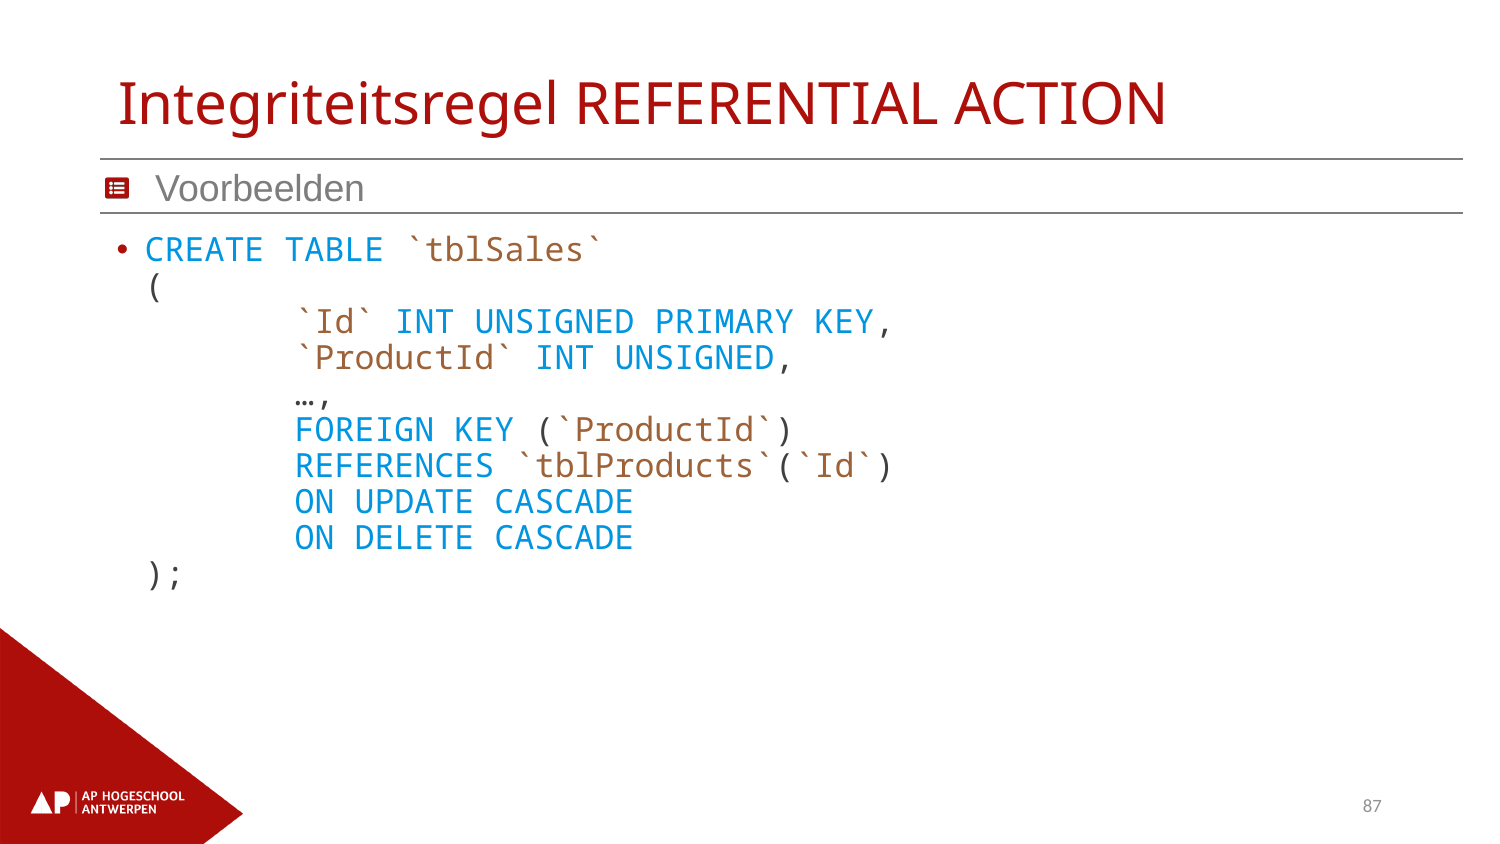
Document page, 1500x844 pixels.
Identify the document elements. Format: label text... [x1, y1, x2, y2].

picture [0, 623, 246, 844]
list CREATE TABLE `tblSales` ( `Id` INT UNSIGNED PRIMARY KEY, `ProductId` INT UNSIGNED, …, FOREIGN KEY (`ProductId`) REFERENCES `tblProducts`(`Id`) ON UPDATE CASCADE ON DELETE CASCADE ); [101, 225, 1429, 679]
slide_number 87 [1263, 782, 1397, 827]
title Integriteitsregel REFERENTIAL ACTION [103, 66, 1397, 141]
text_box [100, 158, 1463, 213]
